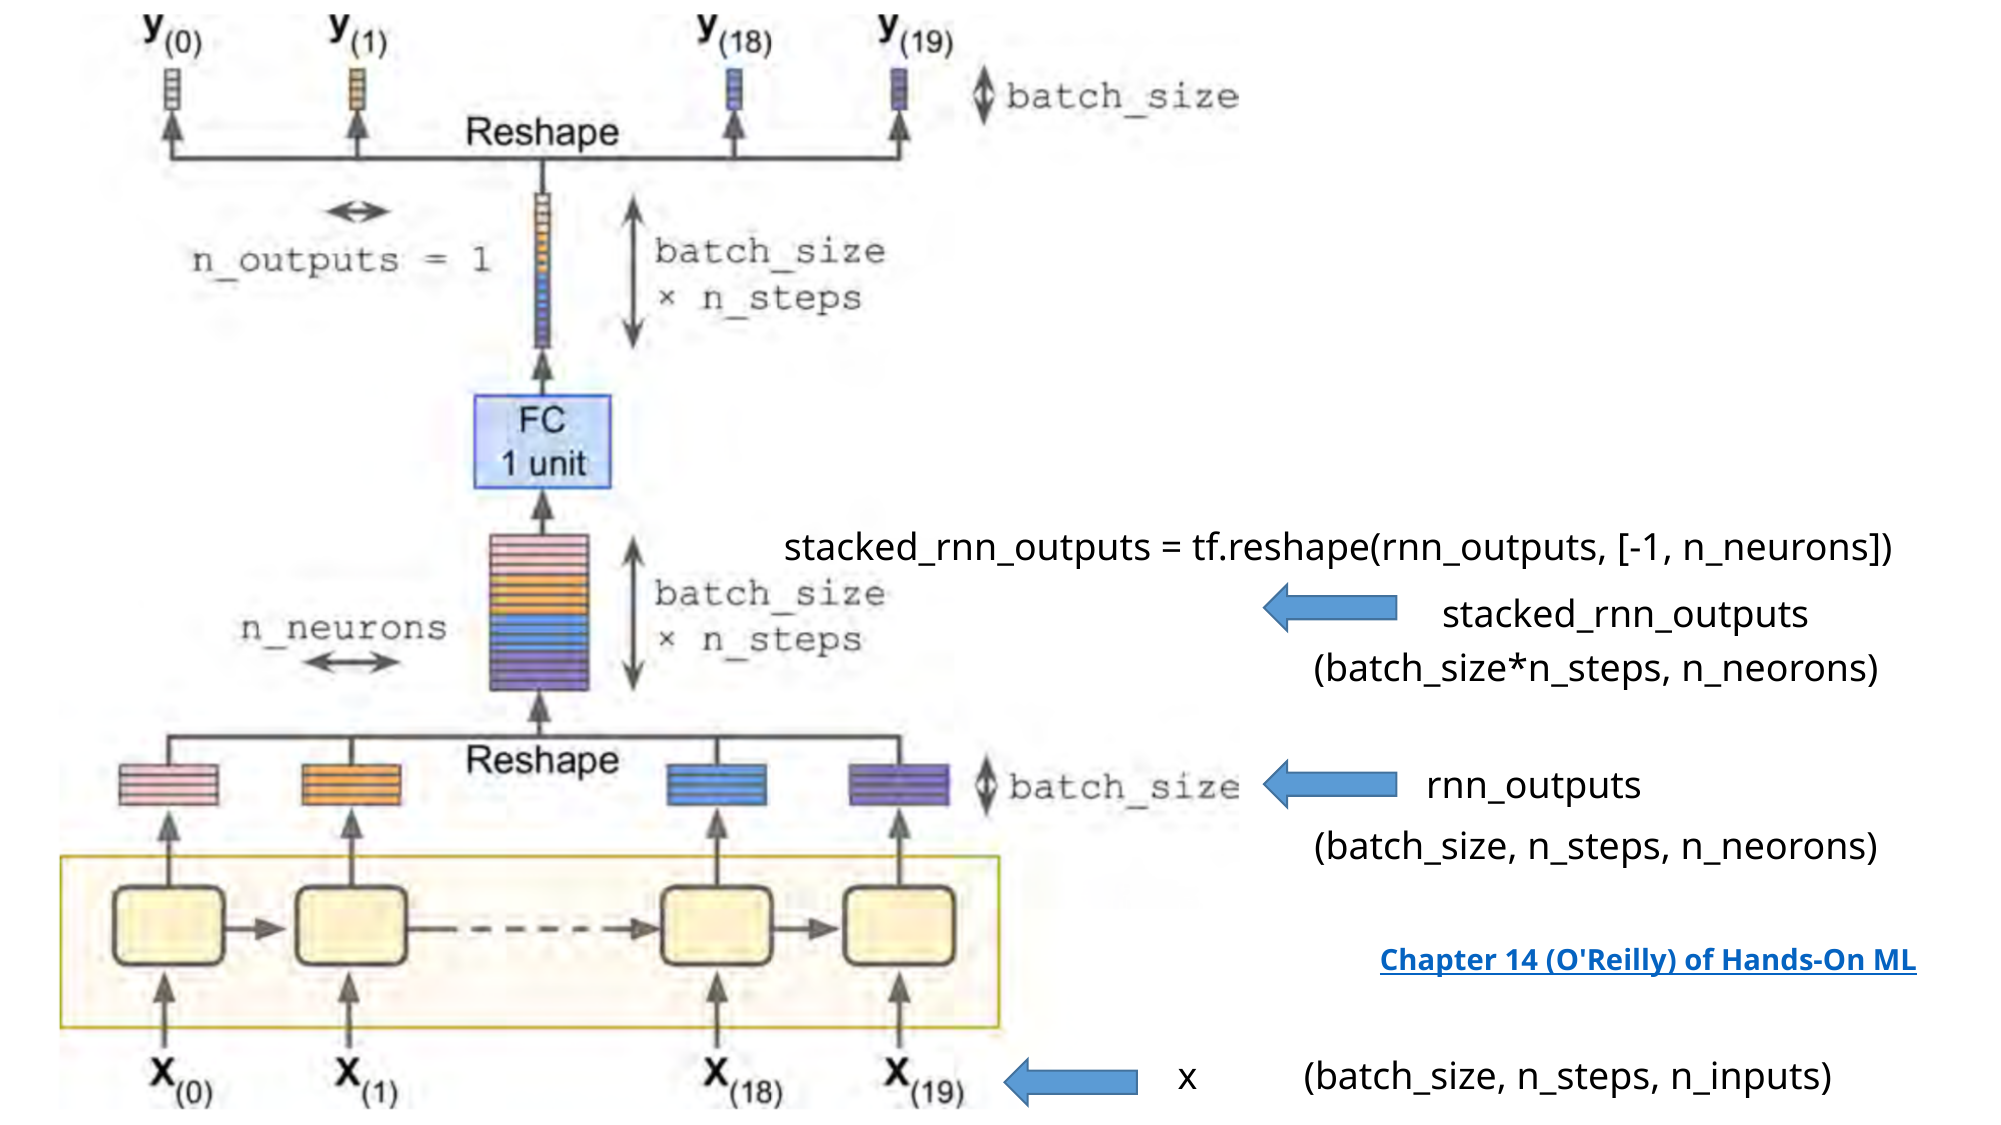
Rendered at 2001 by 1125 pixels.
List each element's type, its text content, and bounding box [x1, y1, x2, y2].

text_box [1294, 771, 1398, 797]
text_box [1294, 595, 1398, 621]
text_box Chapter 14 (O'Reilly) of Hands-On ML [1365, 933, 2000, 989]
text_box stacked_rnn_outputs [1427, 582, 1825, 637]
text_box (batch_size*n_steps, n_neorons) [1299, 637, 1894, 697]
text_box rnn_outputs [1411, 753, 1658, 814]
text_box stacked_rnn_outputs = tf.reshape(rnn_outputs, [-1, n_neurons]) [1294, 515, 1909, 576]
picture [0, 0, 1294, 1125]
text_box (batch_size, n_steps, n_inputs) [1294, 1044, 1848, 1105]
text_box (batch_size, n_steps, n_neorons) [1299, 814, 1894, 875]
